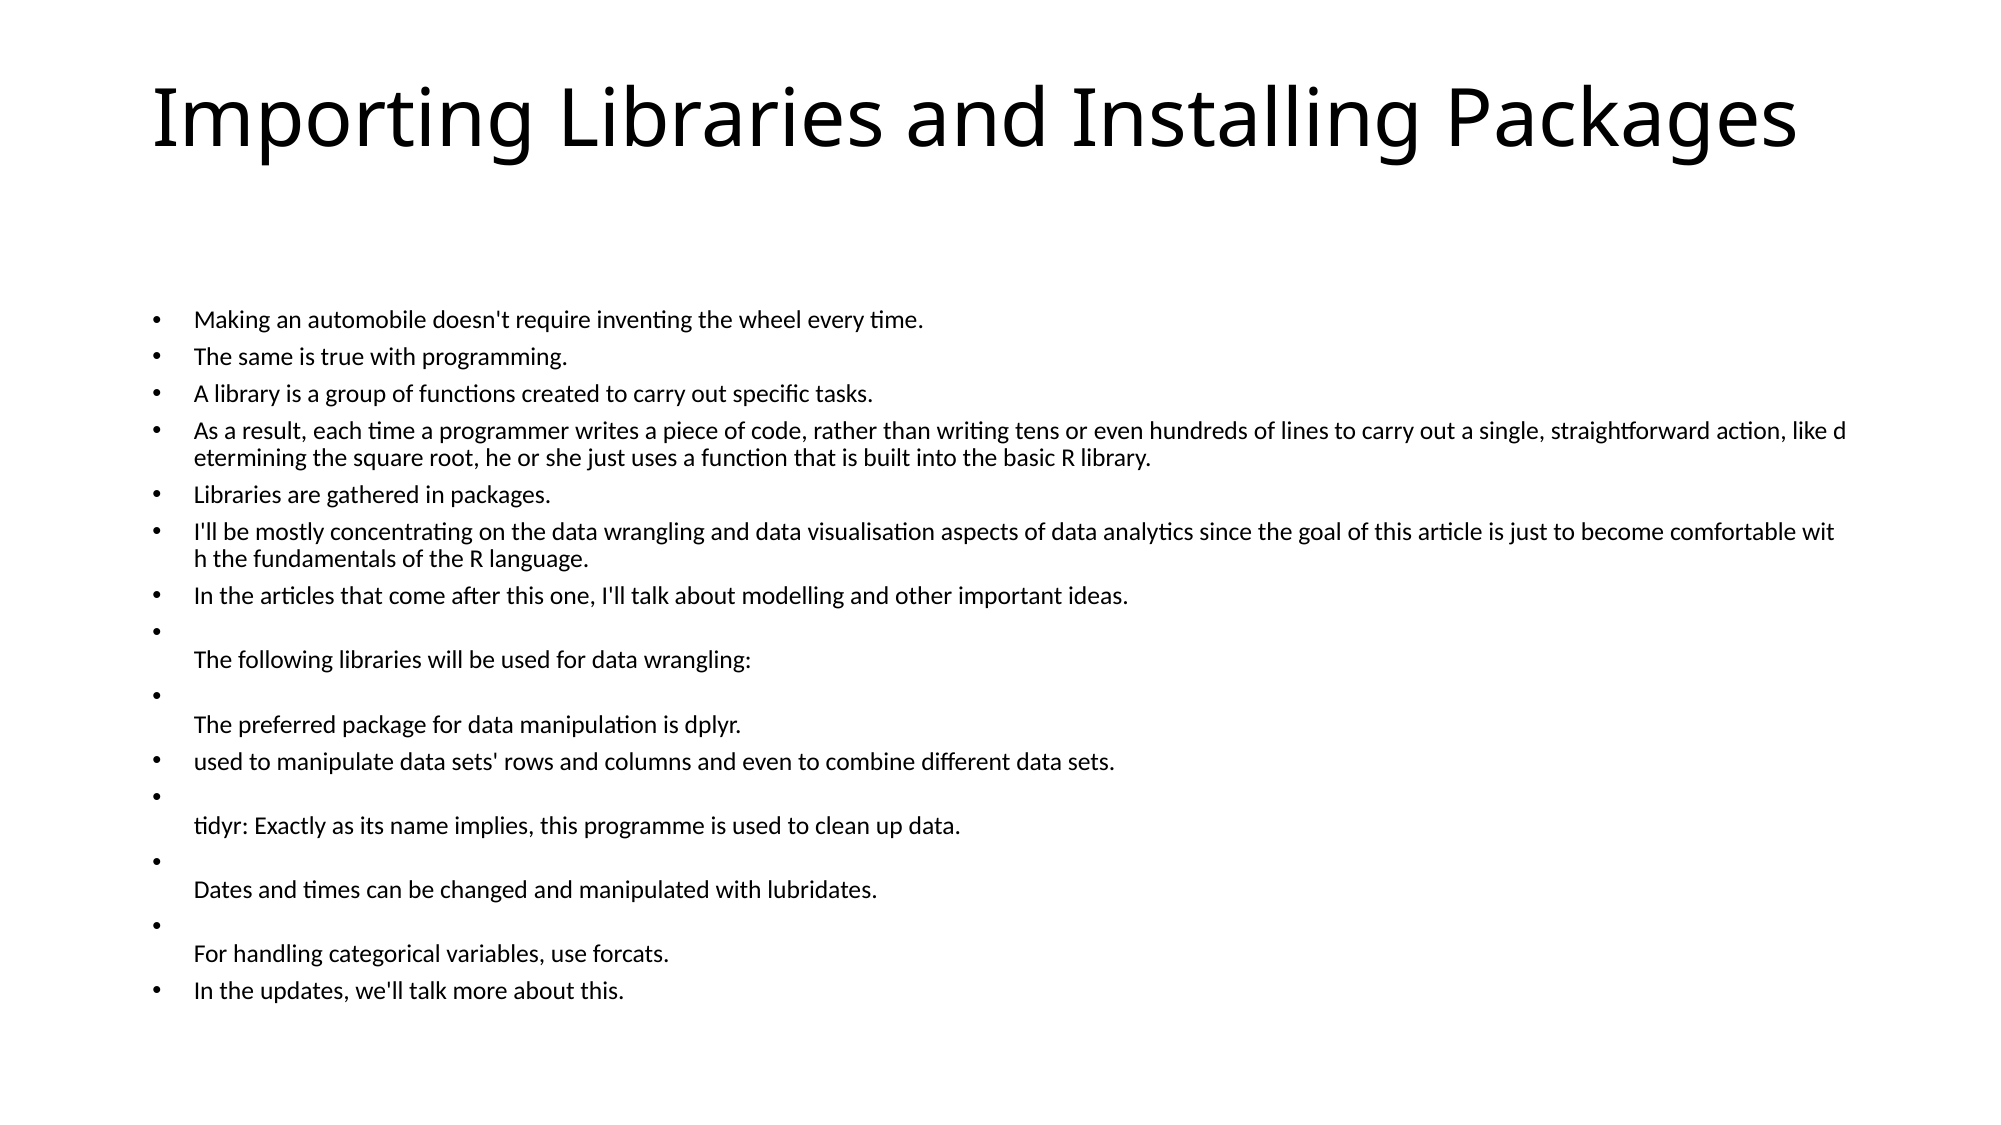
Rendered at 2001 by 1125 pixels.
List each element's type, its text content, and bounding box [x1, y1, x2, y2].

title Importing Libraries and Installing Packages [137, 59, 1863, 278]
list Making an automobile doesn't require inventing the wheel every time. The same is true with programming. A library is a group of functions created to carry out specific tasks. As a result, each time a programmer writes a piece of code, rather than writing tens or even hundreds of lines to carry out a single, straightforward action, like determining the square root, he or she just uses a function that is built into the basic R library. Libraries are gathered in packages. I'll be mostly concentrating on the data wrangling and data visualisation aspects of data analytics since the goal of this article is just to become comfortable with the fundamentals of the R language. In the articles that come after this one, I'll talk about modelling and other important ideas. The following libraries will be used for data wrangling: The preferred package for data manipulation is dplyr. used to manipulate data sets' rows and columns and even to combine different data sets. tidyr: Exactly as its name implies, this programme is used to clean up data. Dates and times can be changed and manipulated with lubridates. For handling categorical variables, use forcats. In the updates, we'll talk more about this. [137, 299, 1863, 1014]
